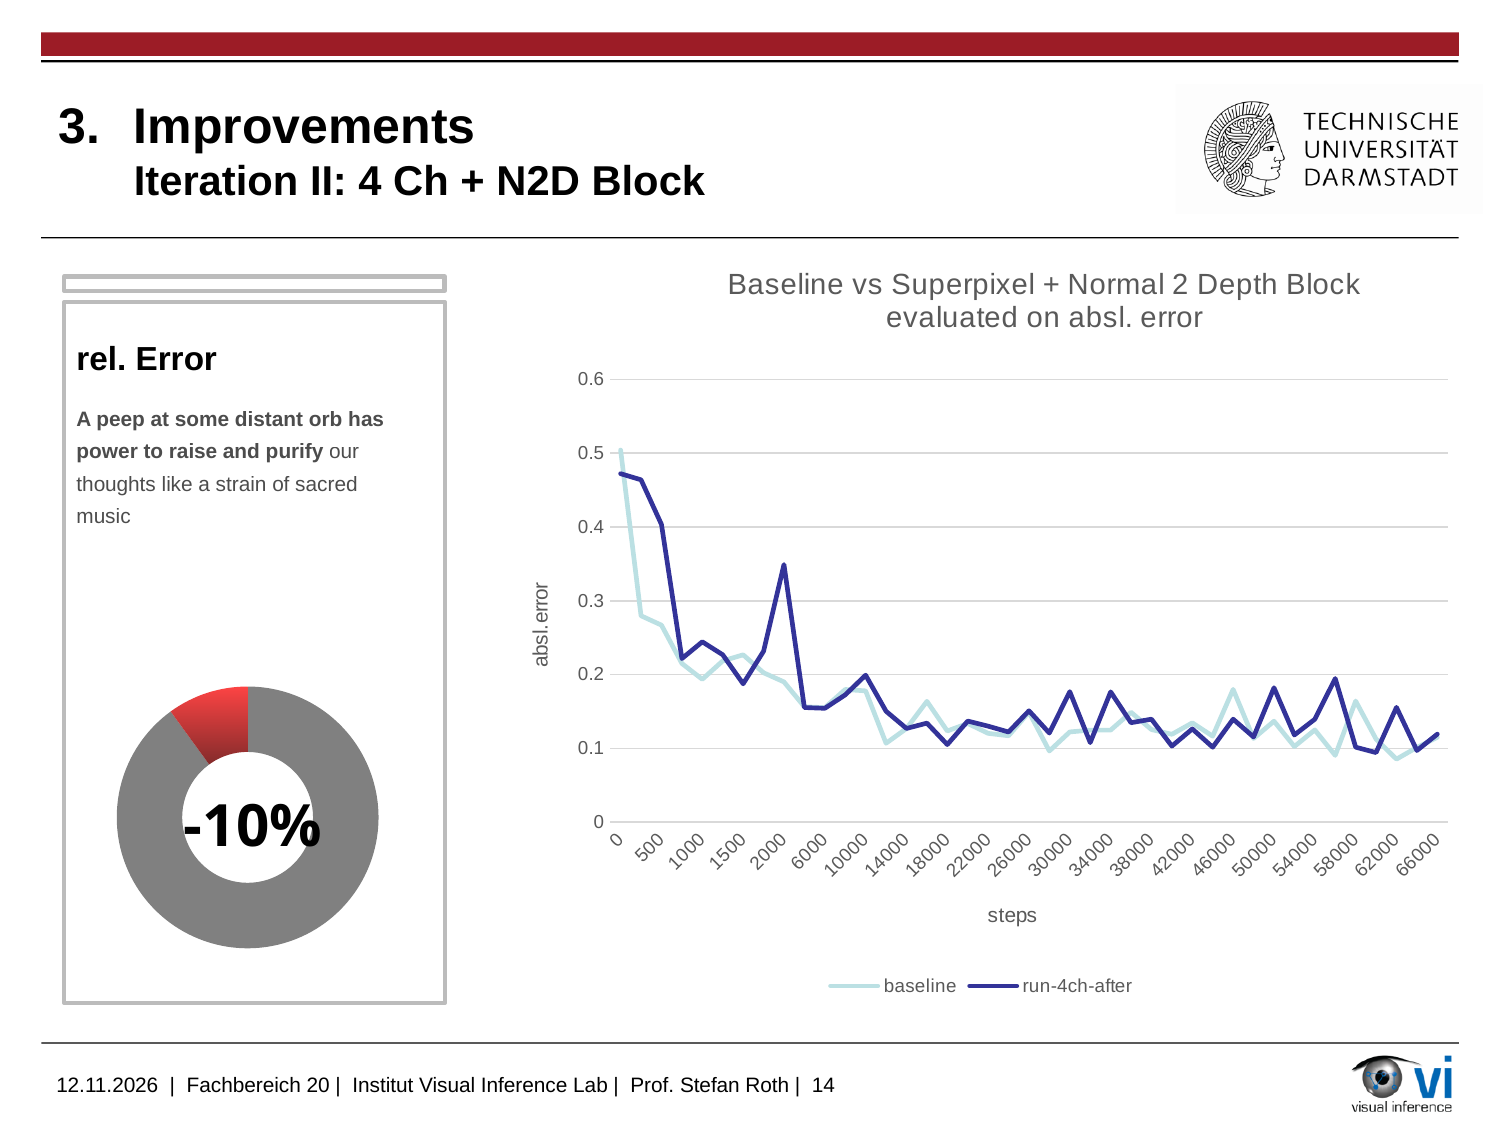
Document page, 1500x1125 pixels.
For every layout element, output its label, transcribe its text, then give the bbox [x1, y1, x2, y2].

title Improvements Iteration II: 4 Ch + N2D Block [58, 79, 1149, 218]
picture [1351, 1055, 1500, 1112]
picture [1175, 84, 1483, 214]
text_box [63, 276, 446, 1004]
chart [495, 246, 1468, 1004]
chart [40, 618, 422, 1004]
